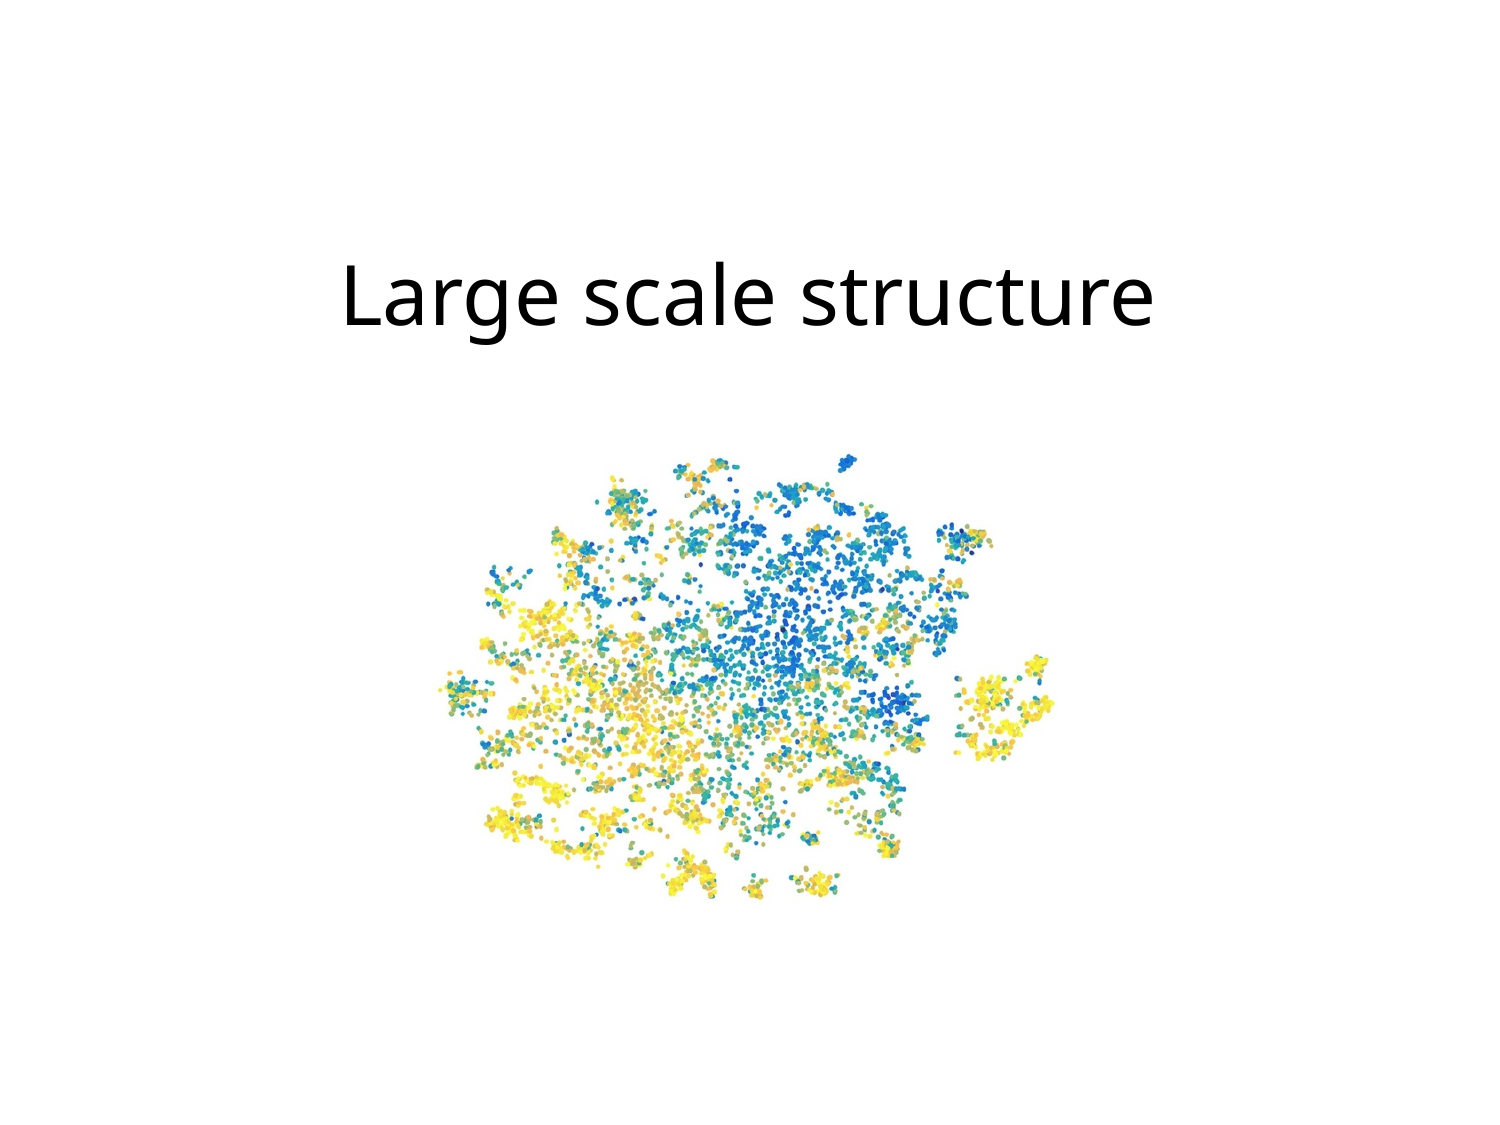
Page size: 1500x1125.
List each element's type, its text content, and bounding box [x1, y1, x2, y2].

picture [432, 449, 1064, 906]
title Large scale structure [101, 229, 1395, 368]
